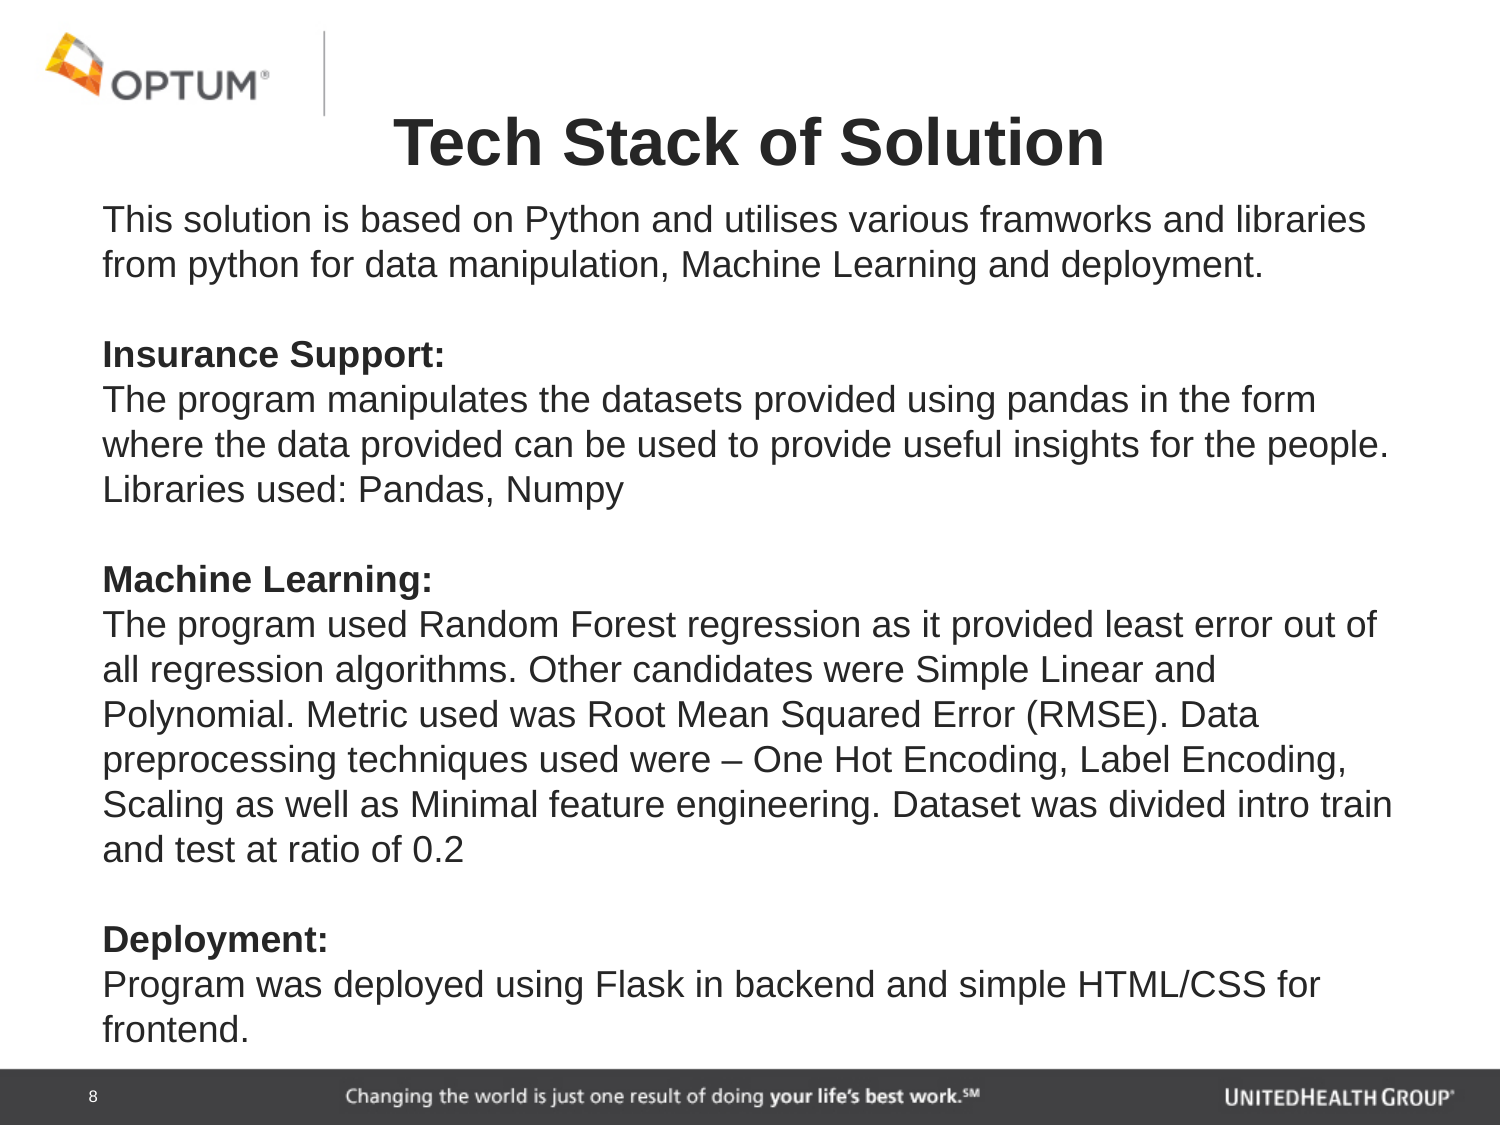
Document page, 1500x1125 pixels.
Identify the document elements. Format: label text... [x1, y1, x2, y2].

title Tech Stack of Solution [75, 45, 1425, 233]
text_box This solution is based on Python and utilises various framworks and libraries from python for data manipulation, Machine Learning and deployment. Insurance Support: The program manipulates the datasets provided using pandas in the form where the data provided can be used to provide useful insights for the people. Libraries used: Pandas, Numpy Machine Learning: The program used Random Forest regression as it provided least error out of all regression algorithms. Other candidates were Simple Linear and Polynomial. Metric used was Root Mean Squared Error (RMSE). Data preprocessing techniques used were – One Hot Encoding, Label Encoding, Scaling as well as Minimal feature engineering. Dataset was divided intro train and test at ratio of 0.2 Deployment: Program was deployed using Flask in backend and simple HTML/CSS for frontend. [87, 187, 1425, 1103]
picture [0, 0, 1500, 1125]
